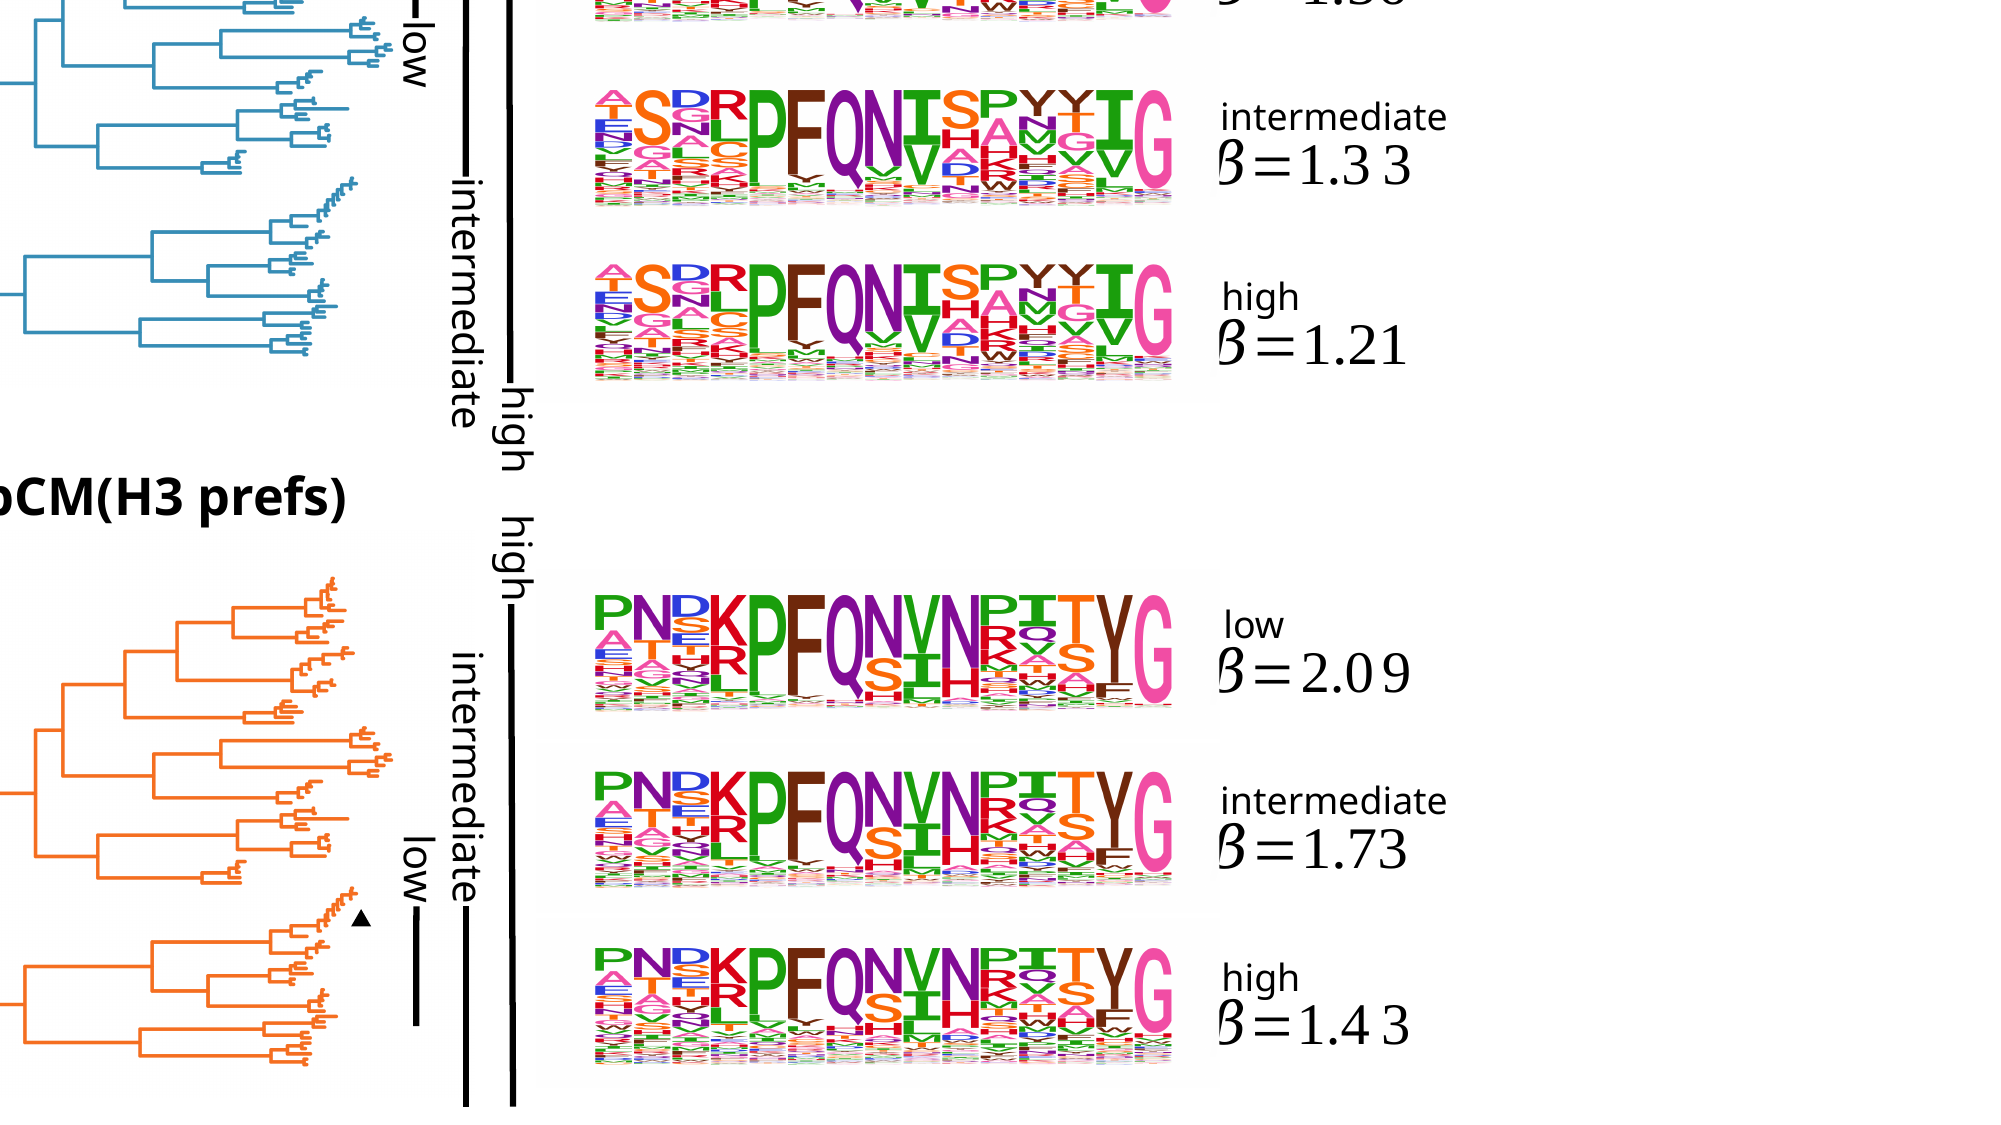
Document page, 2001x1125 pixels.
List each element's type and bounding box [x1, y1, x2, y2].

text_box [0, 0, 1460, 1107]
